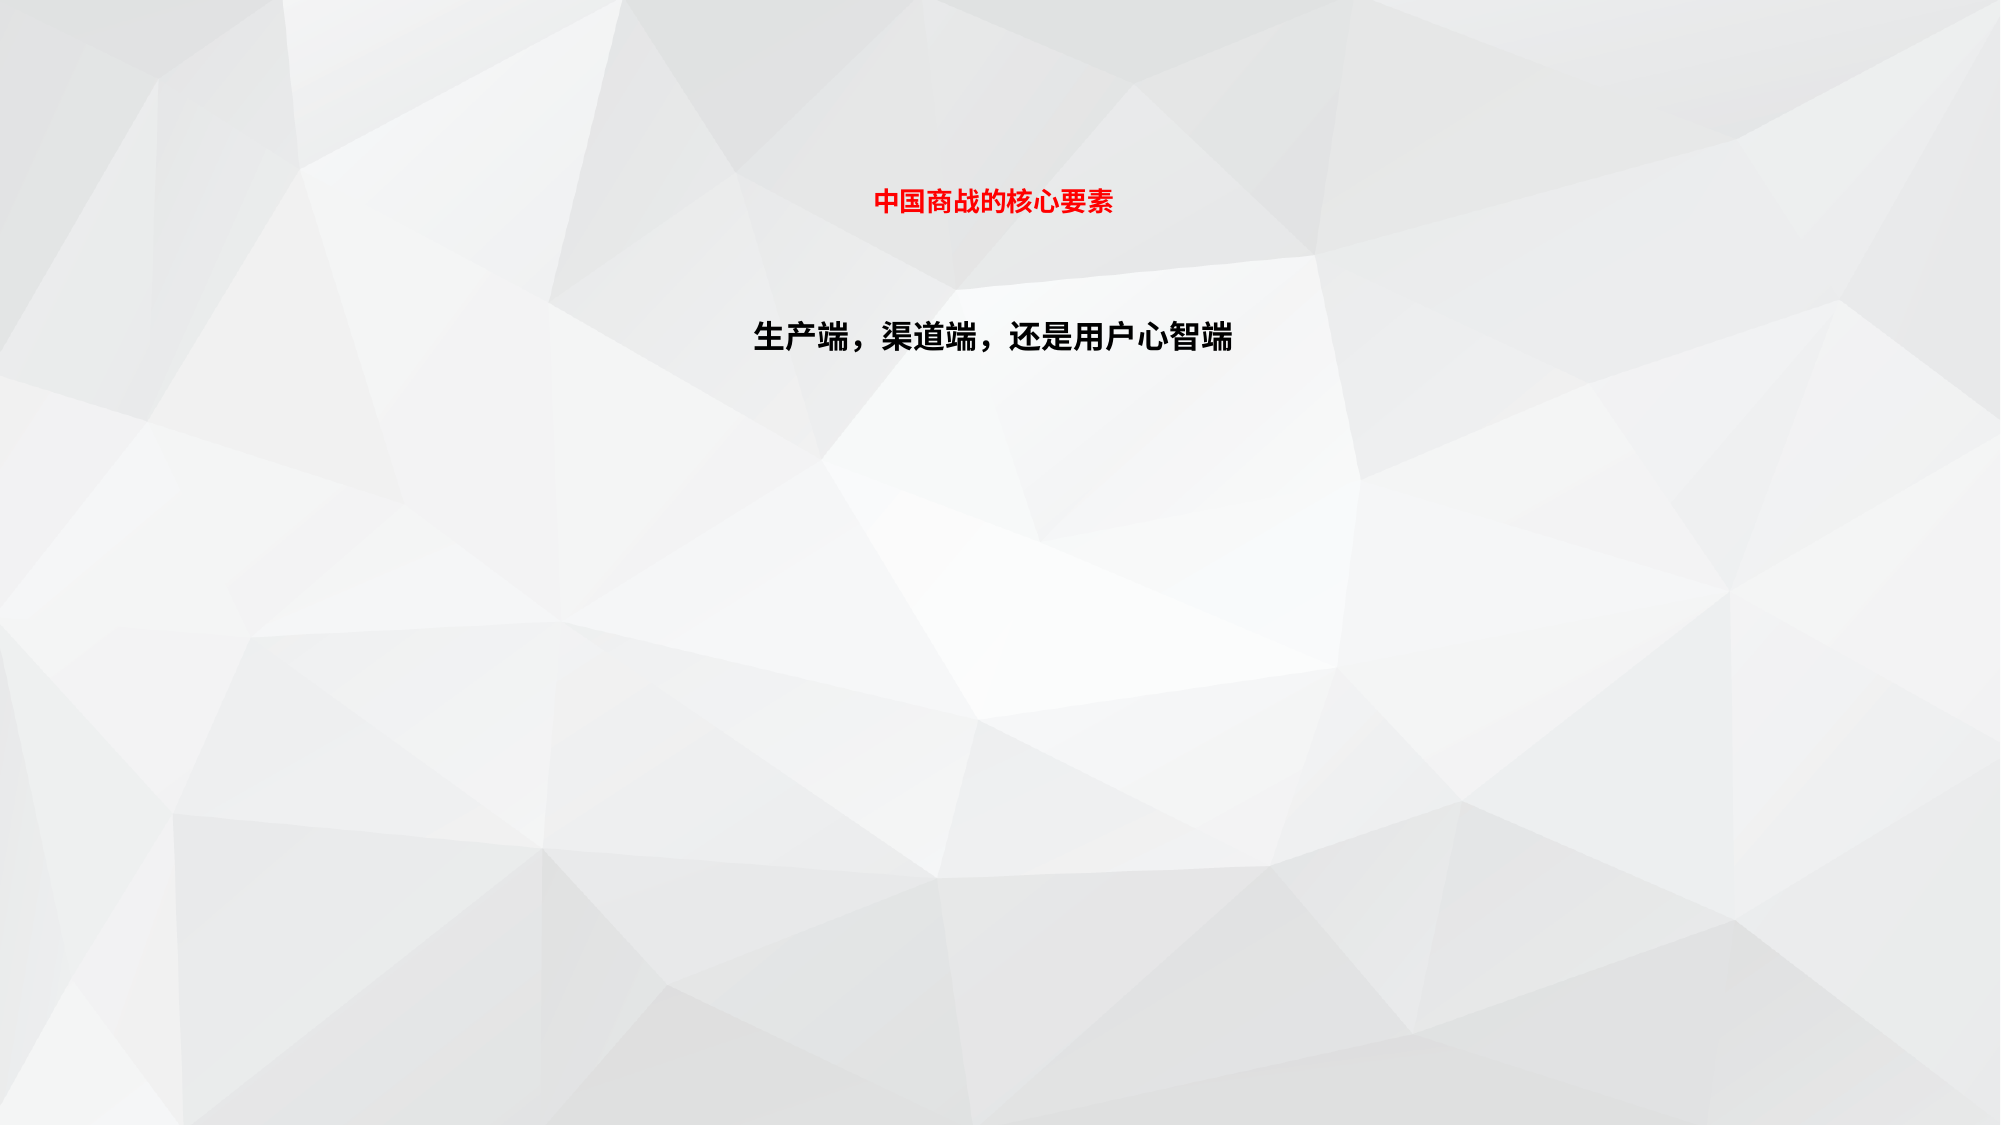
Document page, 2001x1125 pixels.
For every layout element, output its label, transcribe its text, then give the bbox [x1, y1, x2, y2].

title 中国商战的核心要素 生产端，渠道端，还是用户心智端 [143, 178, 1844, 420]
picture [0, 0, 2001, 1125]
